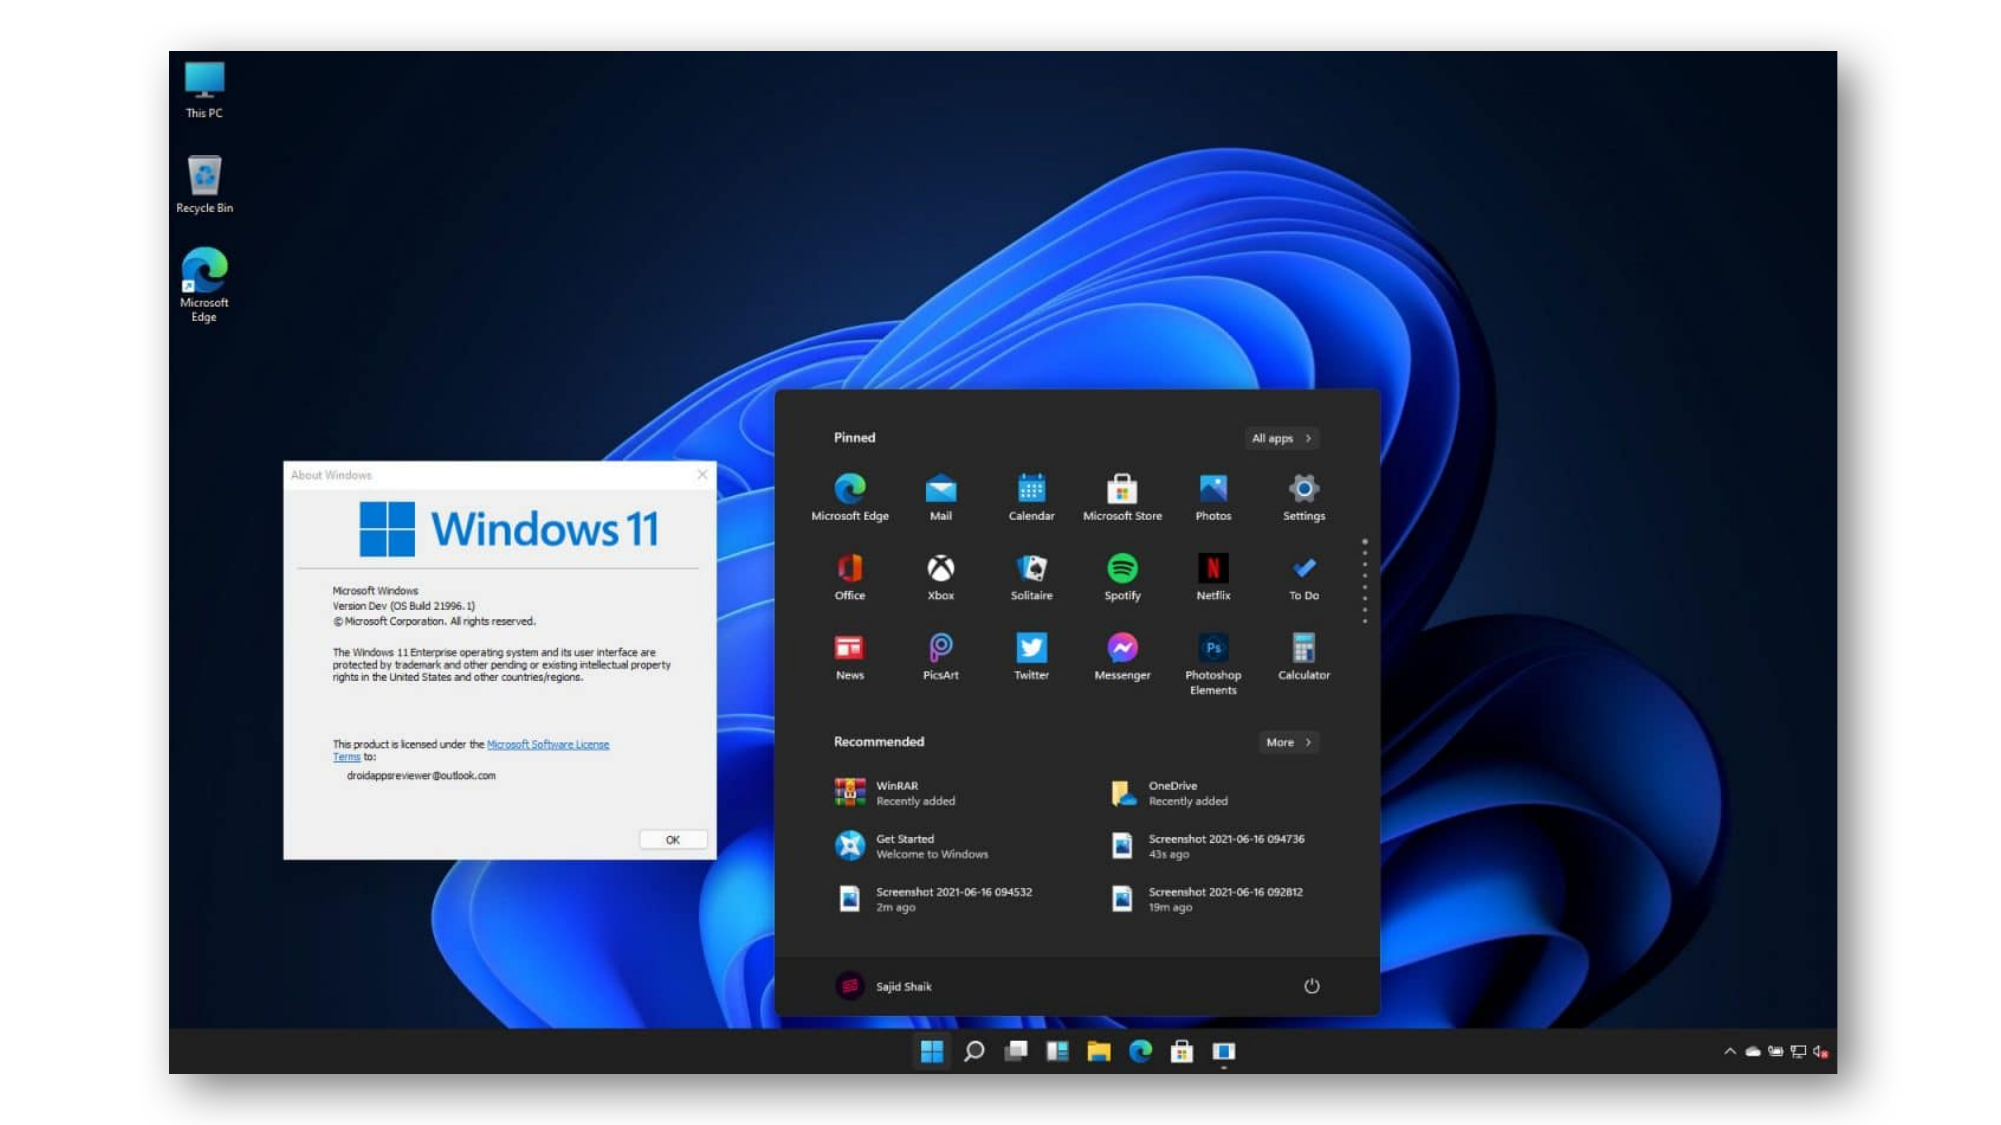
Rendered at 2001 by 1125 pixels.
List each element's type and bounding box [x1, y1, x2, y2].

picture [162, 51, 1838, 1074]
